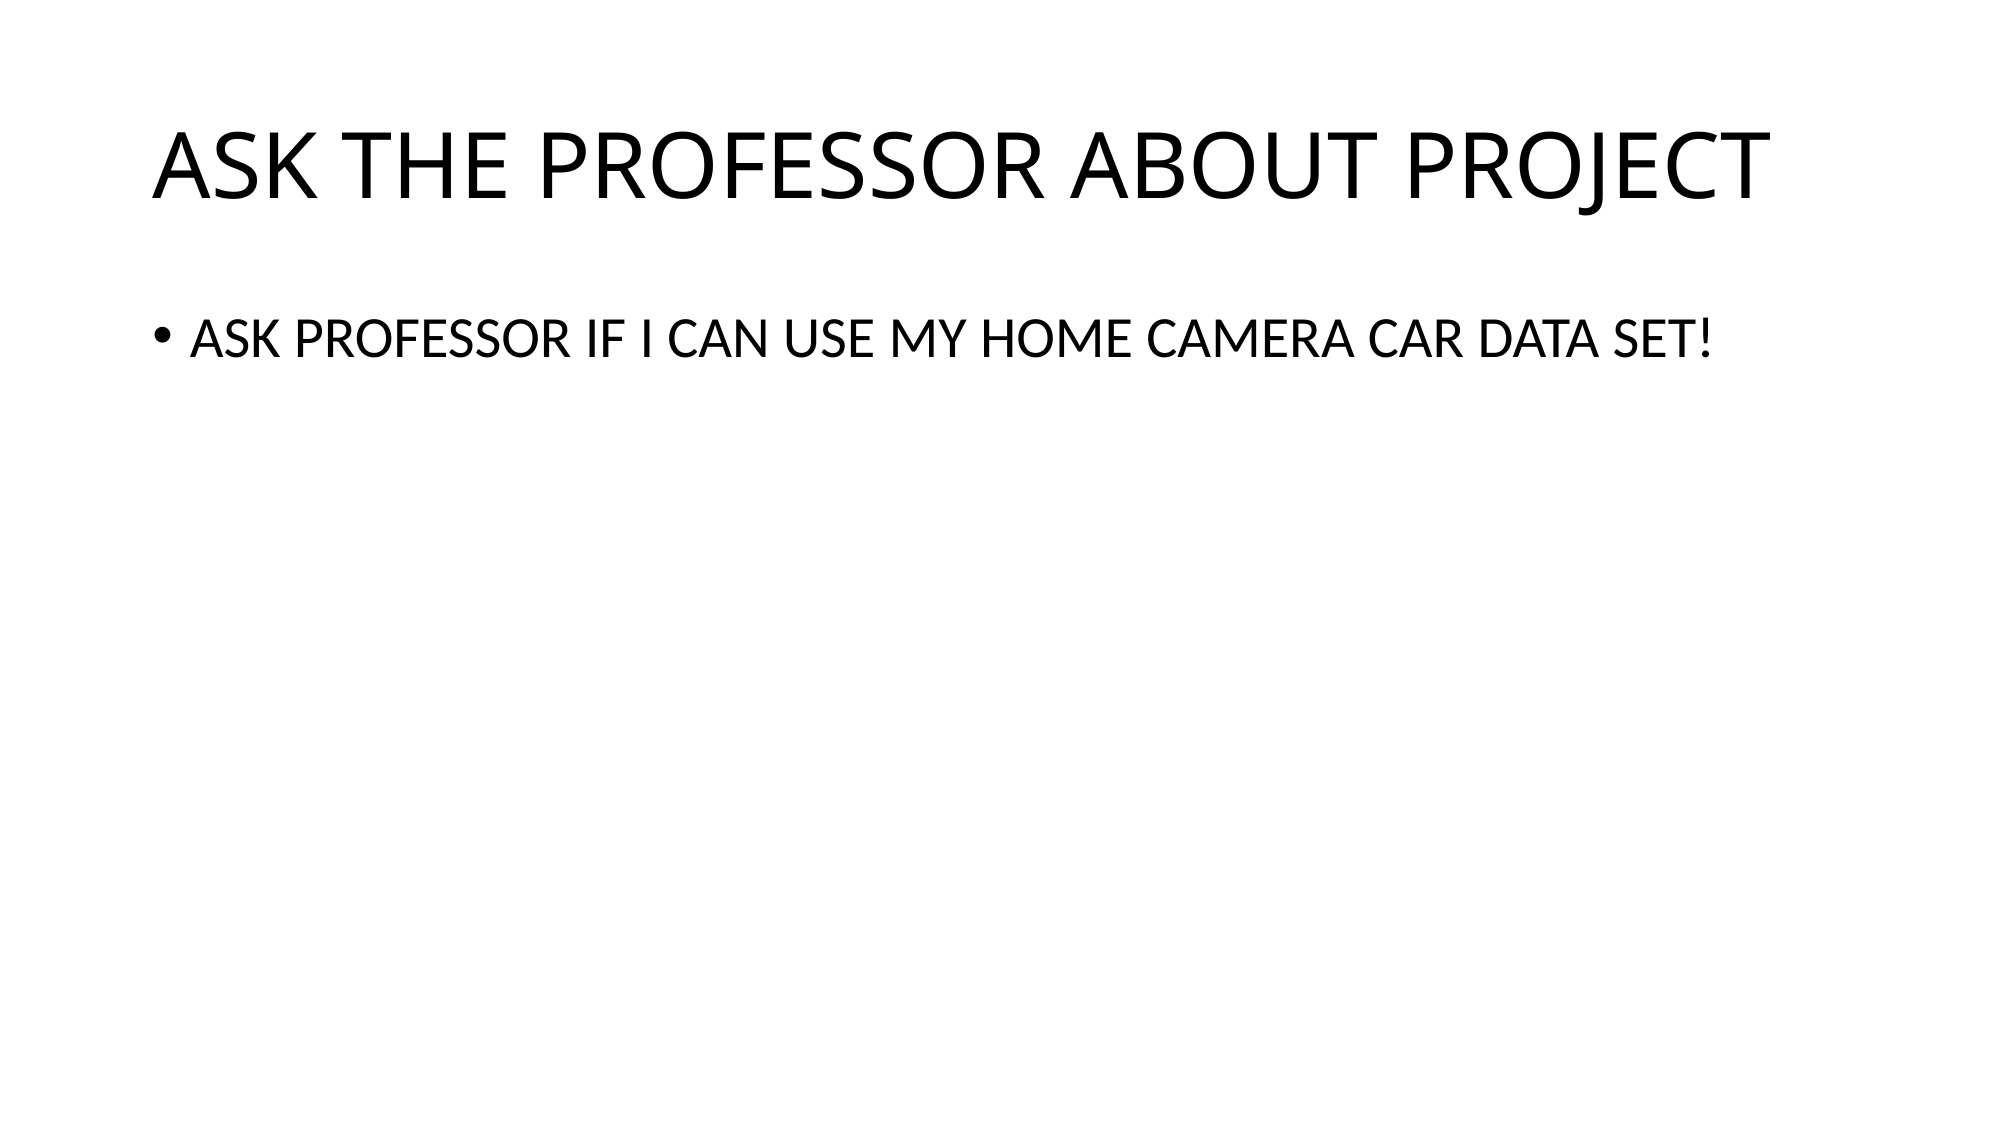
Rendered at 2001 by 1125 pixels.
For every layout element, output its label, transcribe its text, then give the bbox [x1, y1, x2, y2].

title ASK THE PROFESSOR ABOUT PROJECT [137, 59, 1863, 278]
list ASK PROFESSOR IF I CAN USE MY HOME CAMERA CAR DATA SET! [137, 299, 1863, 1014]
